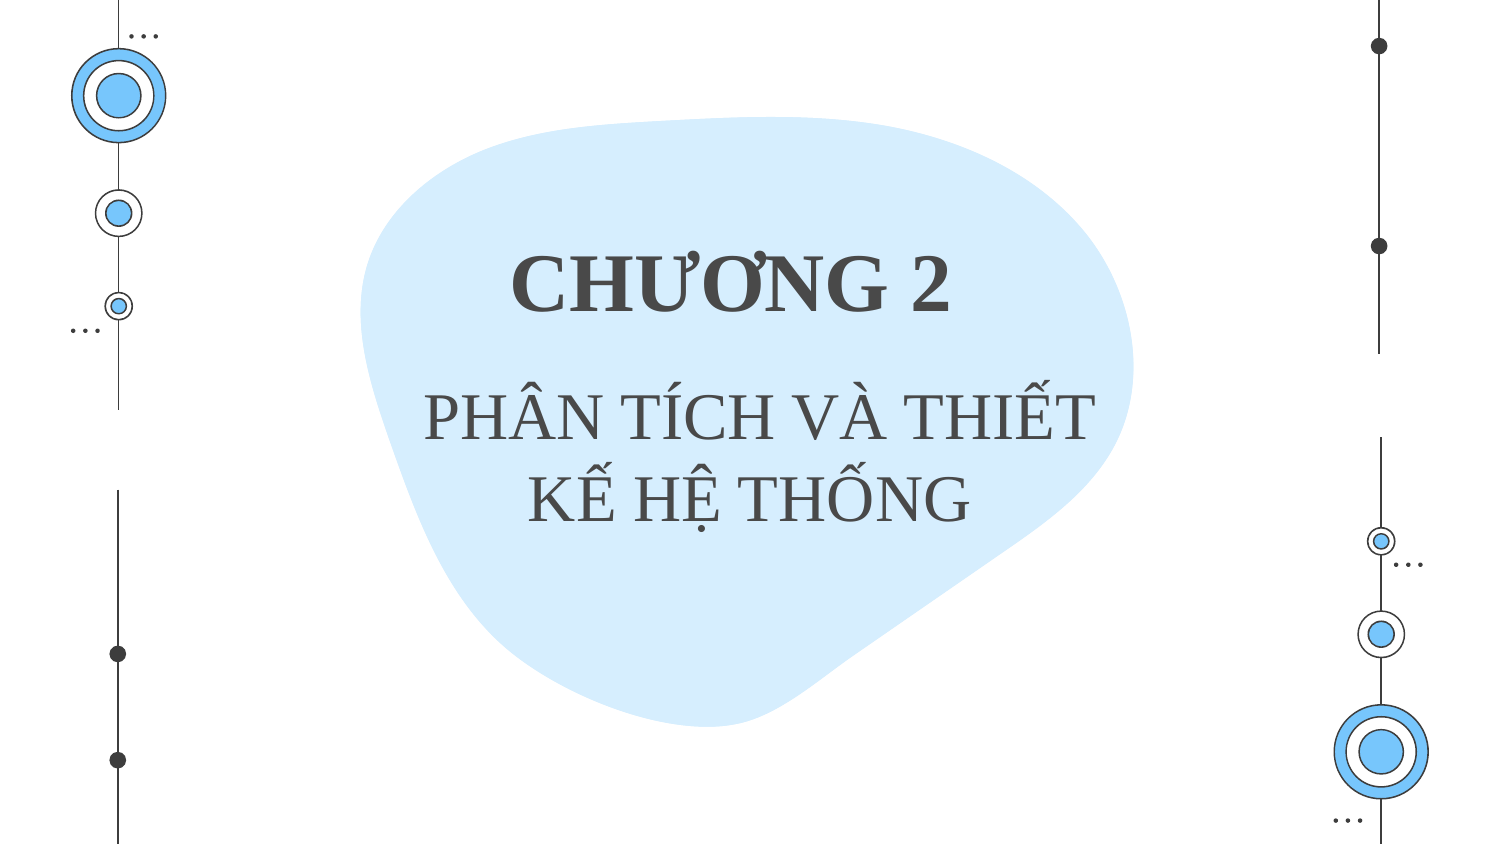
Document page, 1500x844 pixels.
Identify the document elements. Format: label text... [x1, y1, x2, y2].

title PHÂN TÍCH VÀ THIẾT KẾ HỆ THỐNG [384, 347, 1116, 552]
title CHƯƠNG 2 [487, 190, 975, 366]
